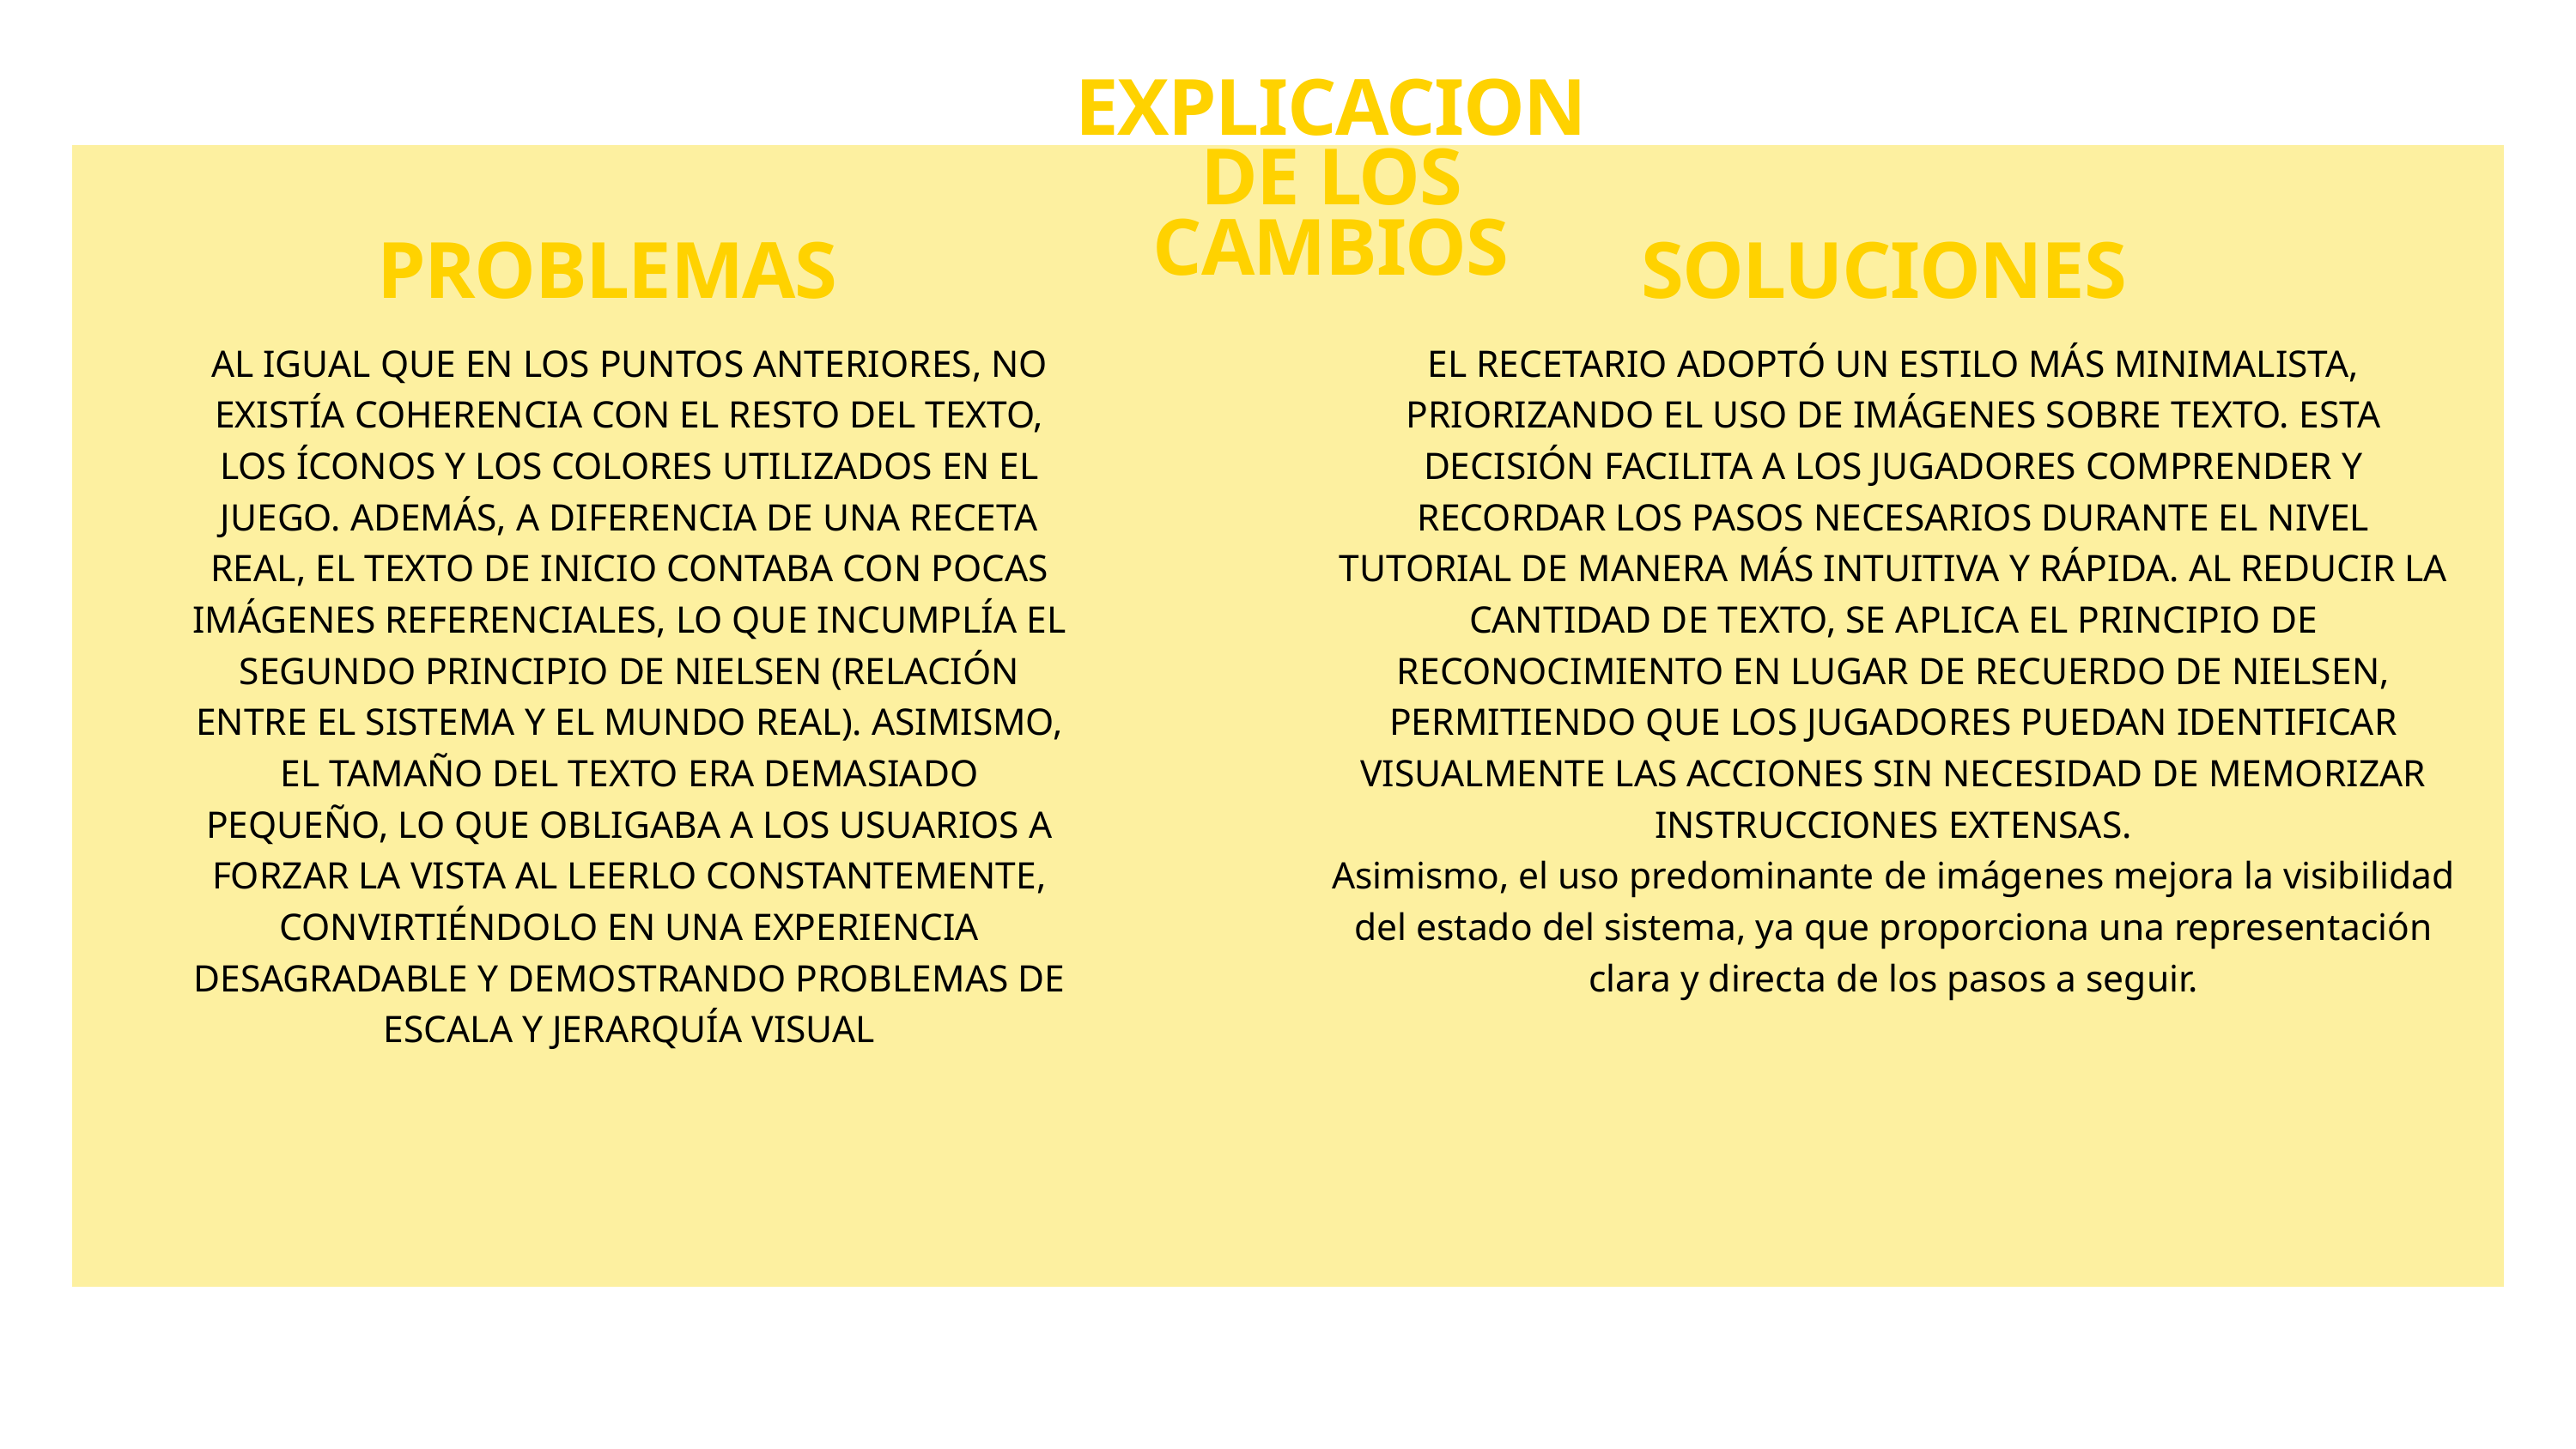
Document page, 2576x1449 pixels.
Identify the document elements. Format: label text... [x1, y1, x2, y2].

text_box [71, 144, 2505, 1287]
text_box EXPLICACION DE LOS CAMBIOS [1022, 81, 1639, 142]
